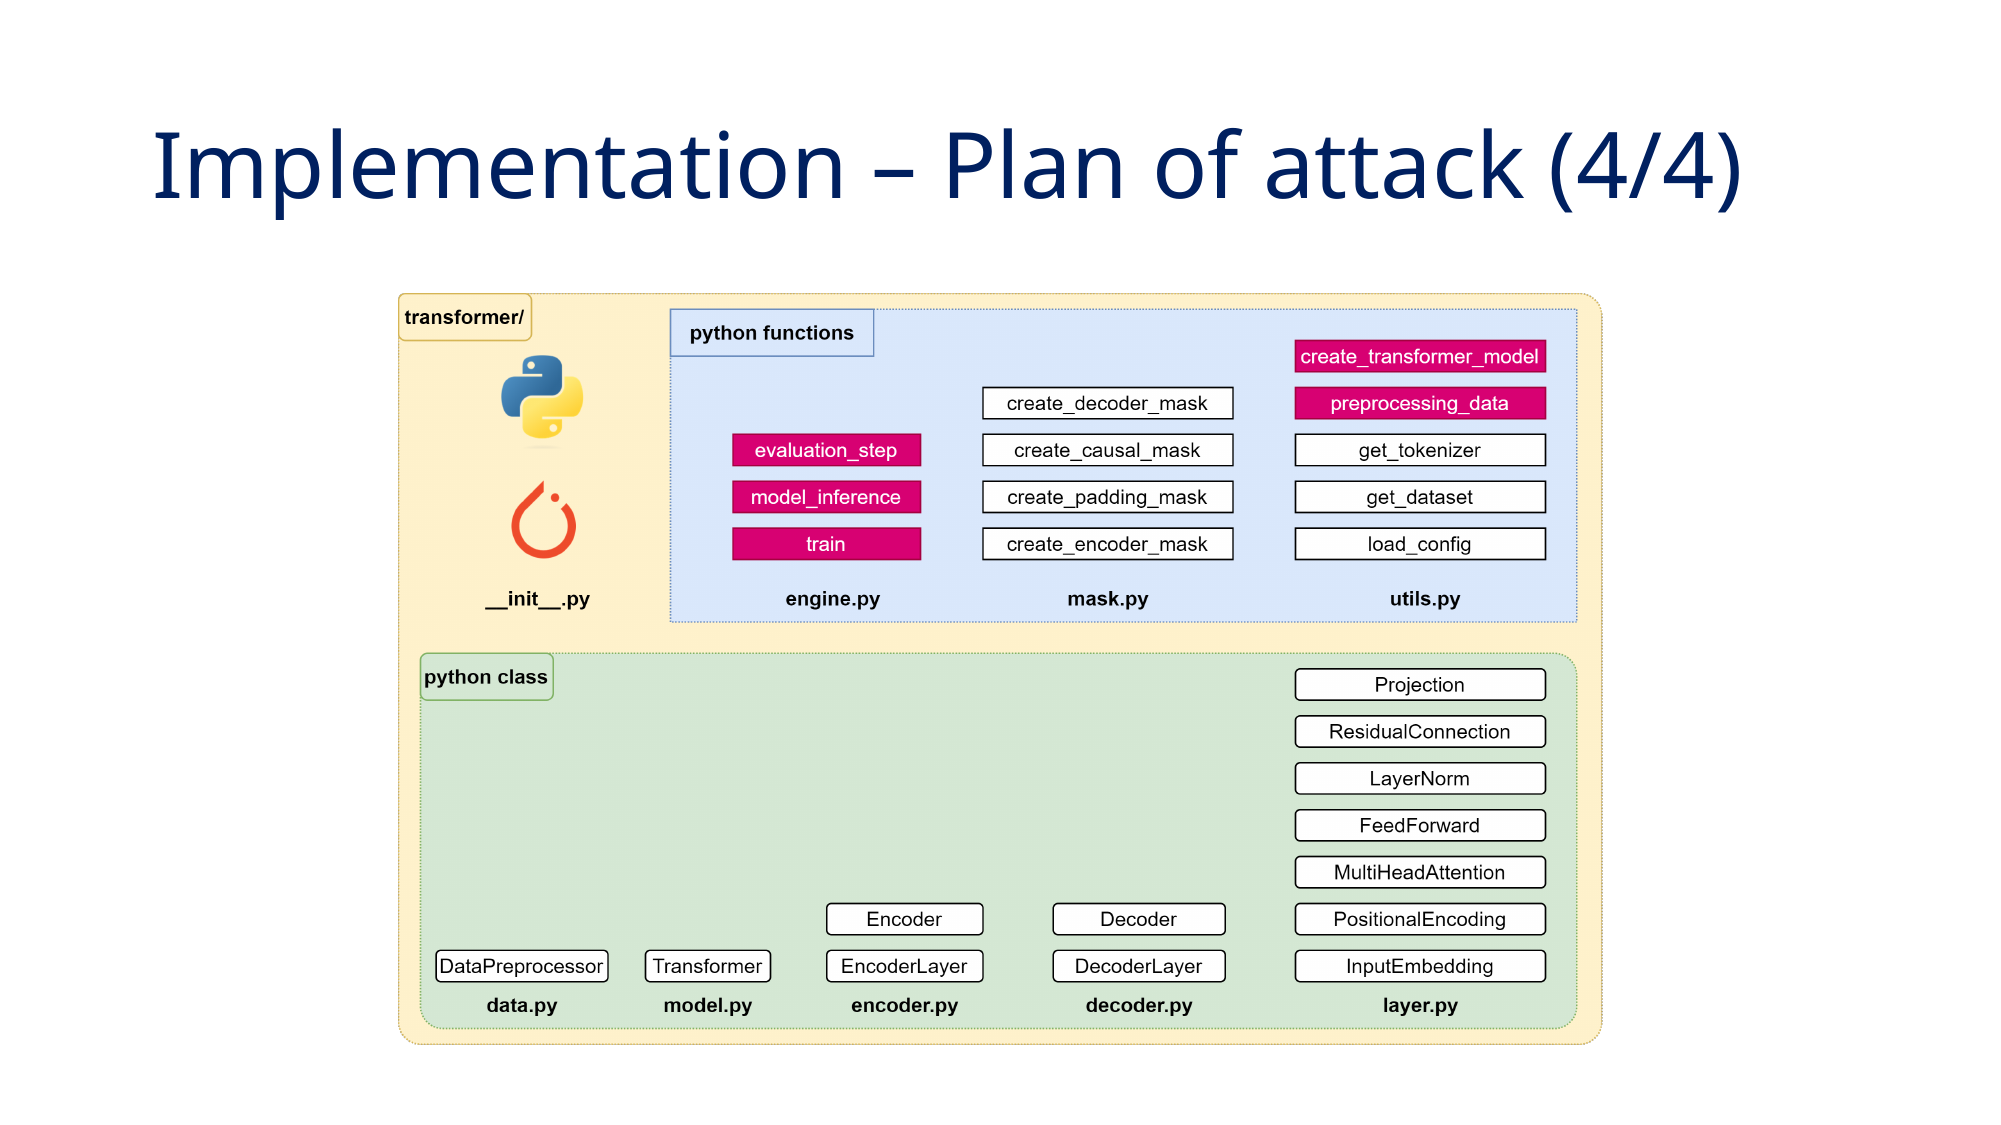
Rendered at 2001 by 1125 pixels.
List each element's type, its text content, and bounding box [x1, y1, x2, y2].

picture [381, 276, 1619, 1063]
title Implementation – Plan of attack (4/4) [137, 59, 1863, 278]
